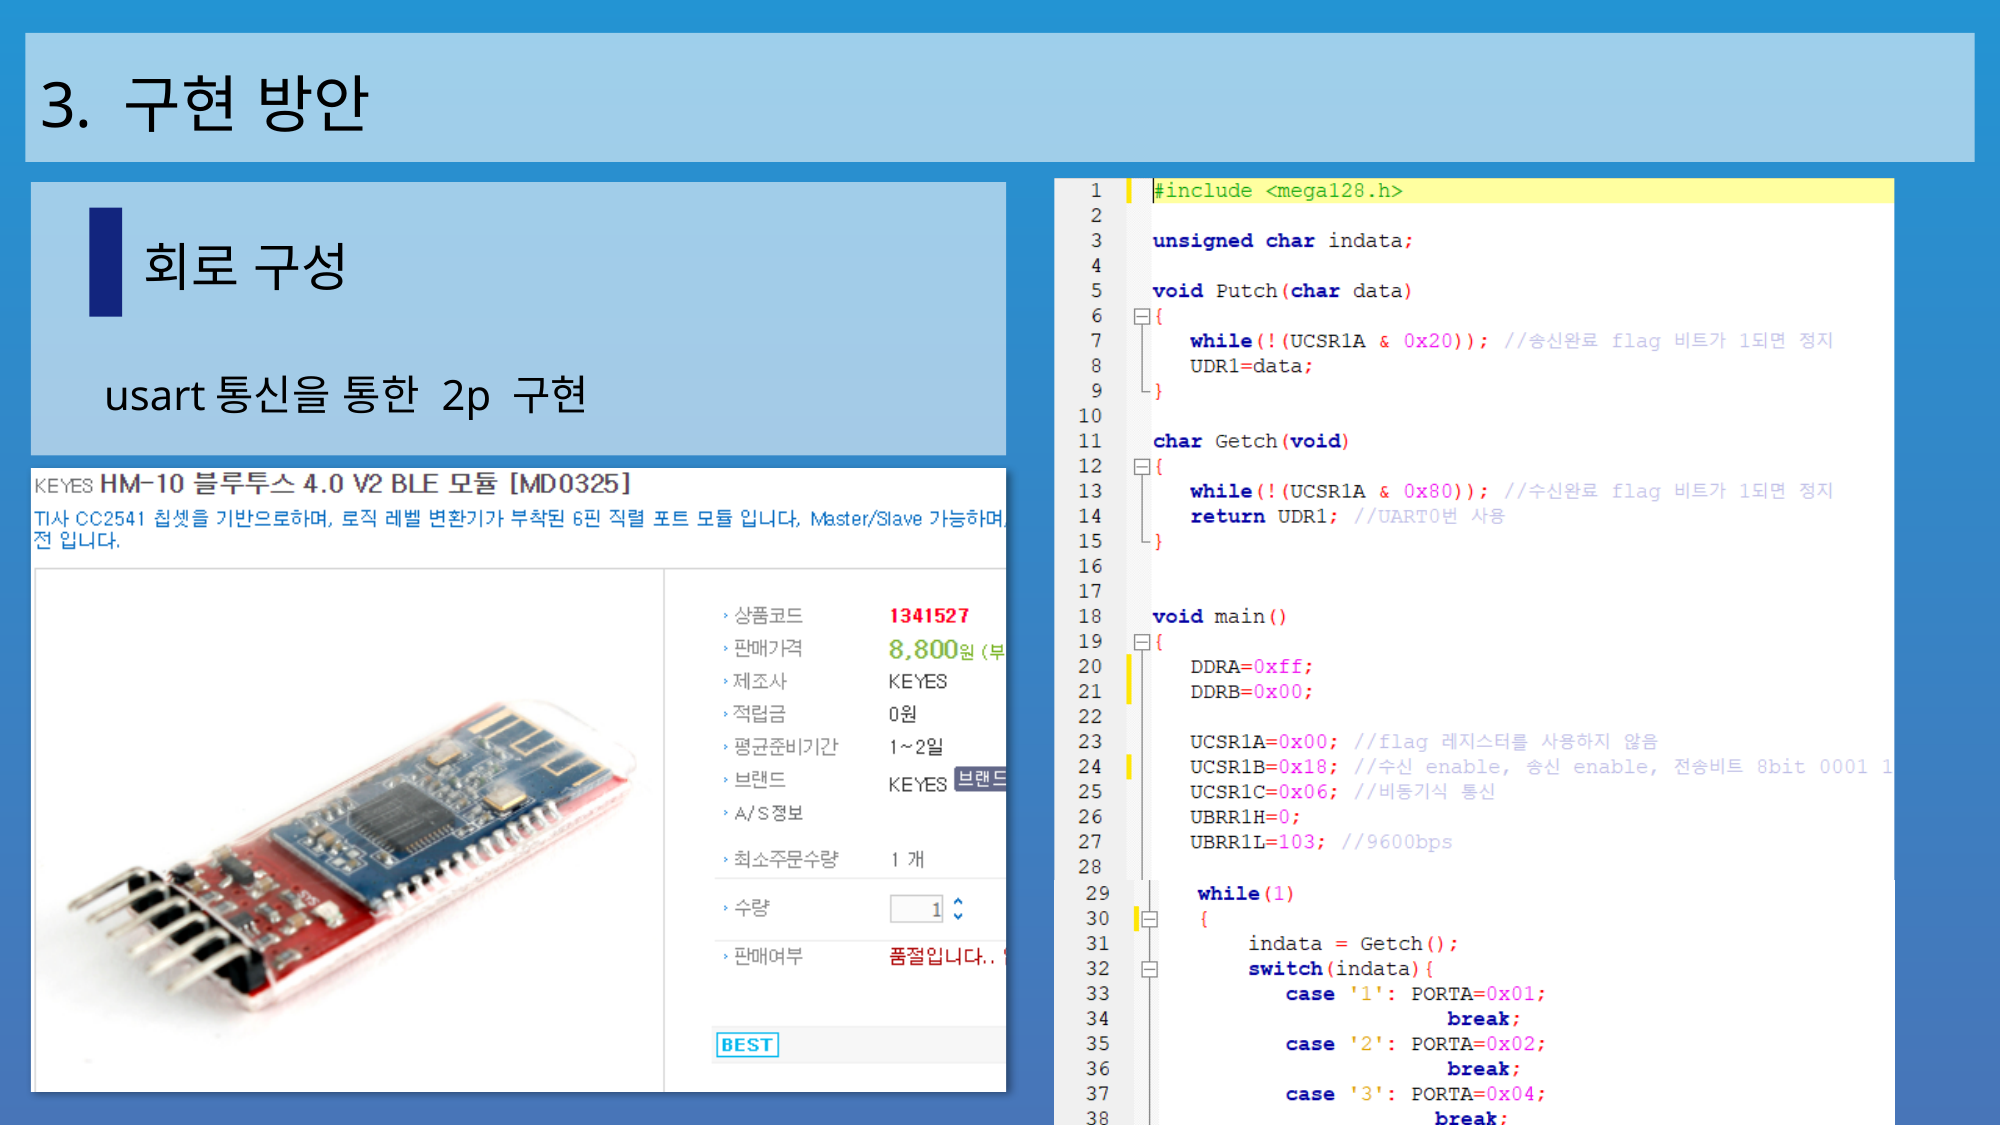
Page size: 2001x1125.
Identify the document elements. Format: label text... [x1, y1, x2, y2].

text_box [30, 181, 1007, 456]
text_box [88, 207, 123, 318]
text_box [1054, 178, 1895, 1125]
text_box [24, 32, 1976, 163]
text_box usart통신을 통한 2p 구현 [89, 361, 904, 466]
picture [30, 468, 1007, 1092]
text_box 회로 구성 [128, 226, 959, 304]
text_box 3. 구현 방안 [25, 58, 420, 148]
